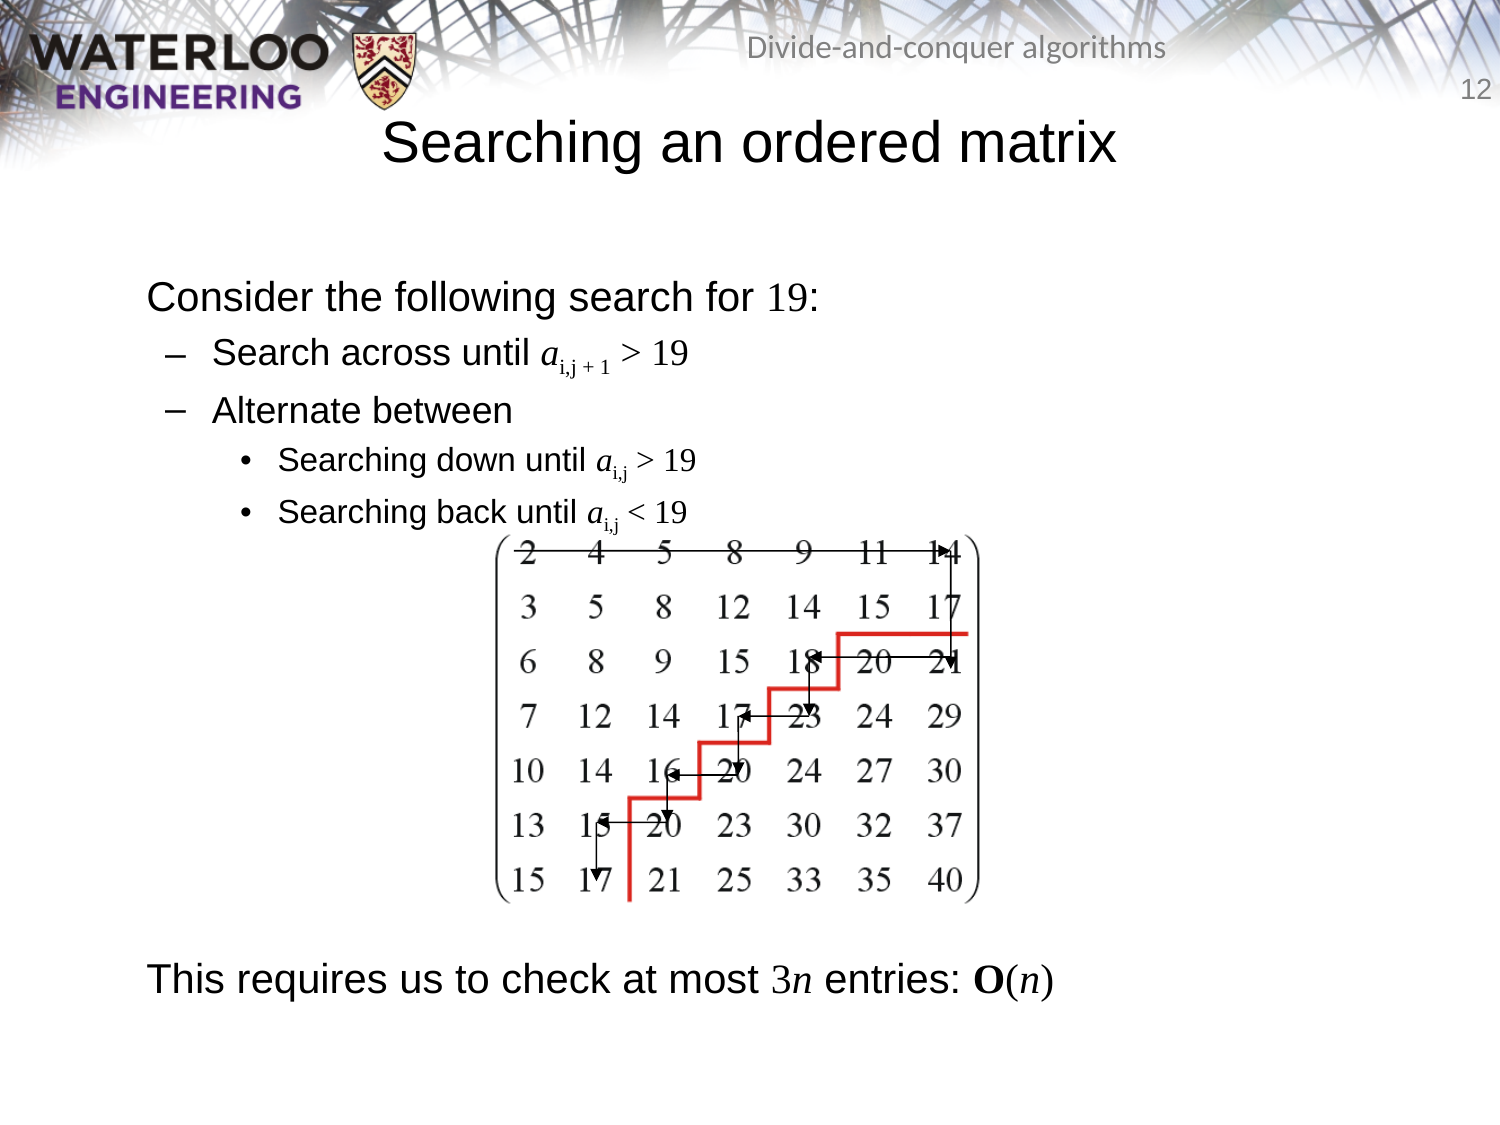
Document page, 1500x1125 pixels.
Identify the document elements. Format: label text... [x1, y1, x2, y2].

picture [0, 0, 1500, 1125]
title Searching an ordered matrix [74, 44, 1426, 233]
list Consider the following search for 19: Search across until ai,j + 1 > 19 Alternate between Searching down until ai,j > 19 Searching back until ai,j < 19 This requires us to check at most 3n entries: O(n) [74, 262, 1426, 1006]
